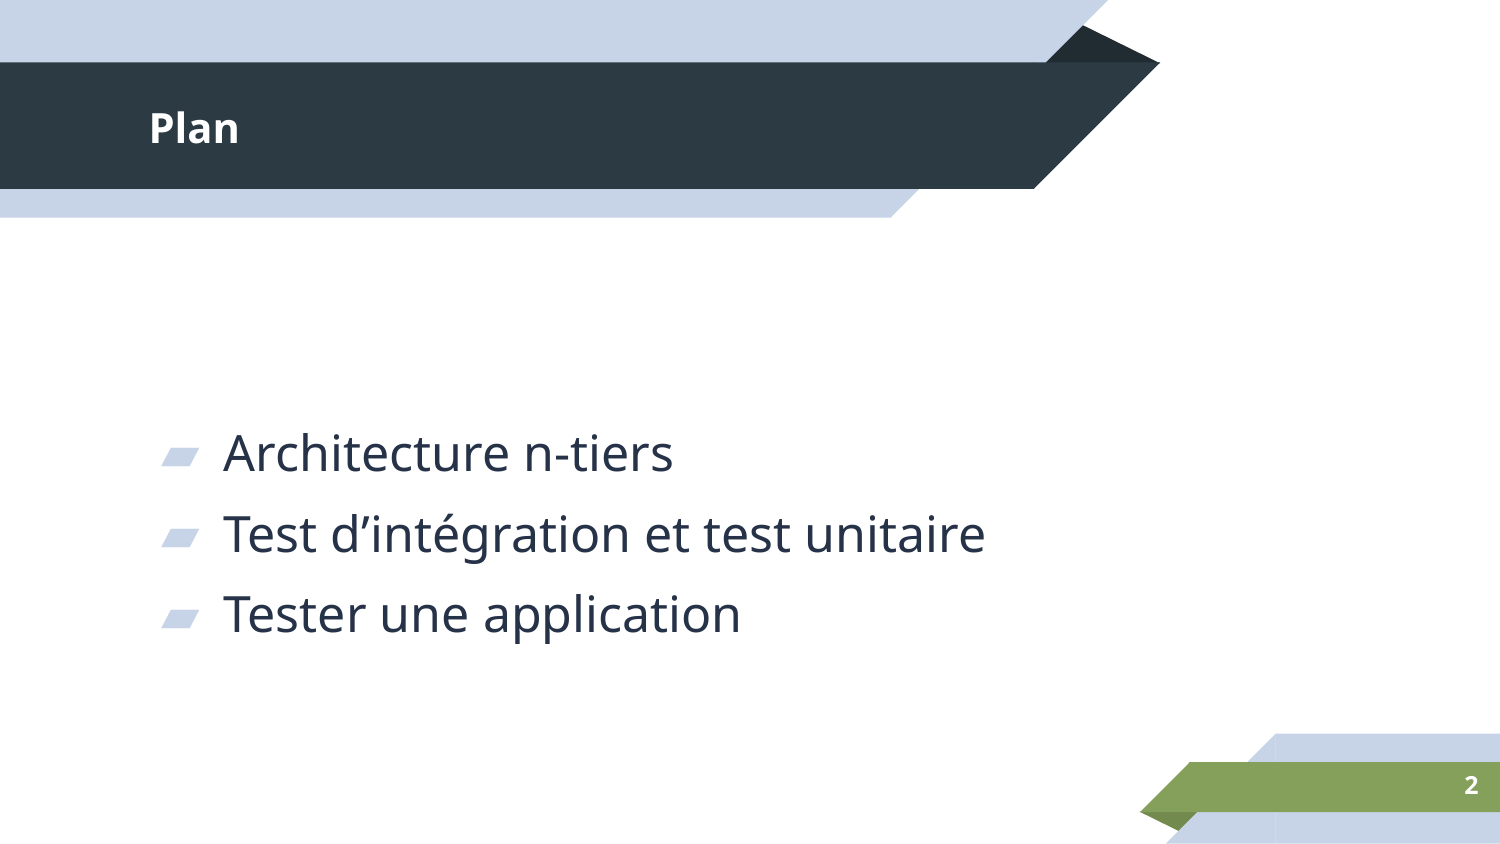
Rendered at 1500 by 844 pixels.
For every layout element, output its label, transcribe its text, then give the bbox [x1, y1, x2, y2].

list Architecture n-tiers Test d’intégration et test unitaire Tester une application [133, 251, 1140, 813]
title Plan [133, 64, 1035, 190]
slide_number ‹#› [1249, 760, 1494, 813]
